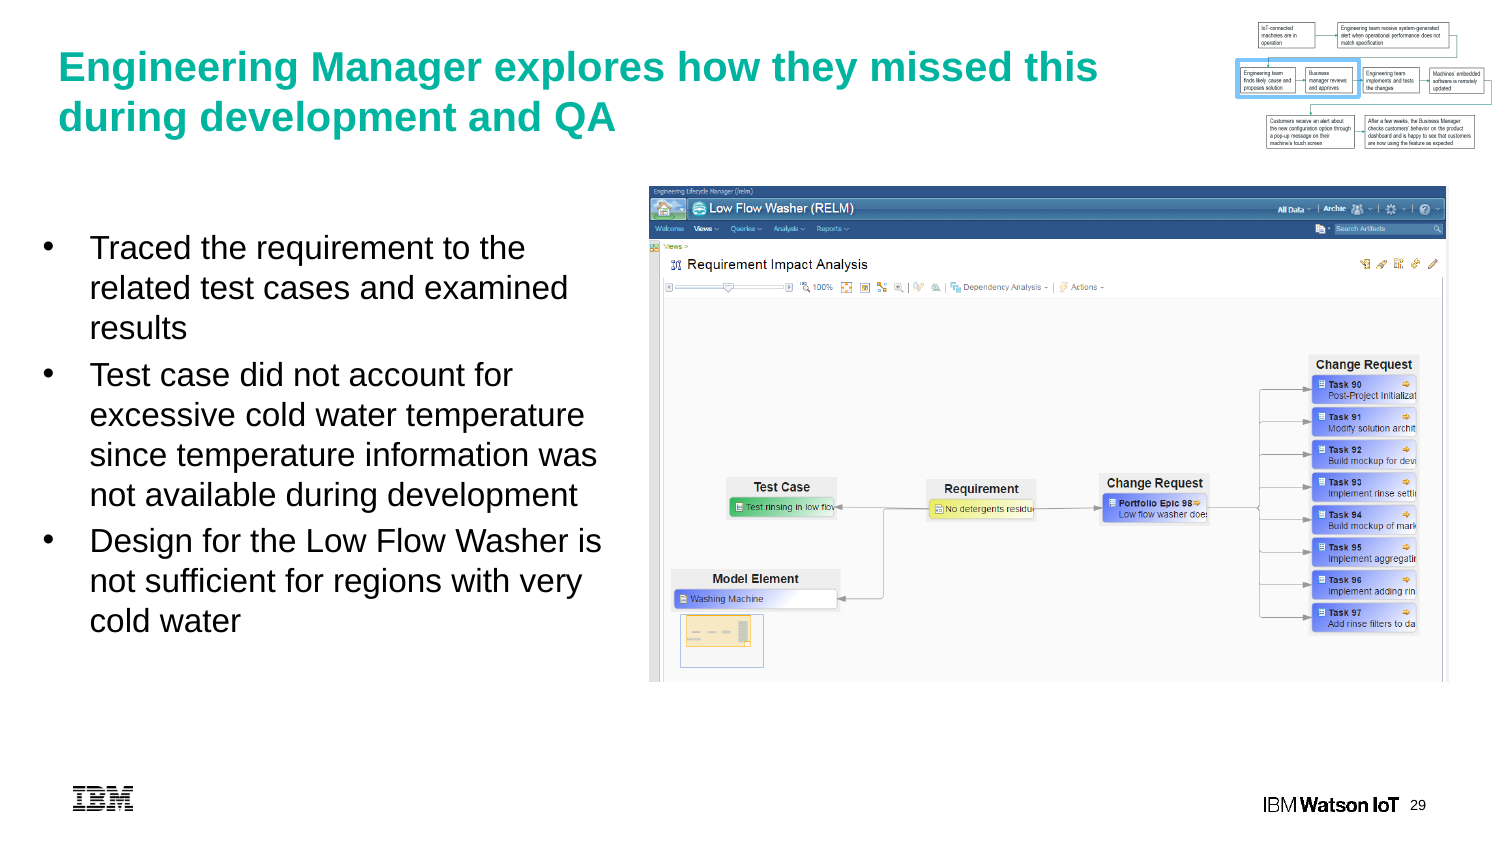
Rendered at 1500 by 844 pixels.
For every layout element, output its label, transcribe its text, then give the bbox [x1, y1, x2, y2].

list Traced the requirement to the related test cases and examined results Test case did not account for excessive cold water temperature since temperature information was not available during development Design for the Low Flow Washer is not sufficient for regions with very cold water [42, 226, 622, 737]
picture [73, 786, 133, 811]
picture [1240, 22, 1492, 150]
title Engineering Manager explores how they missed this during development and QA [58, 39, 1216, 141]
picture [649, 186, 1449, 683]
picture [1264, 797, 1399, 812]
